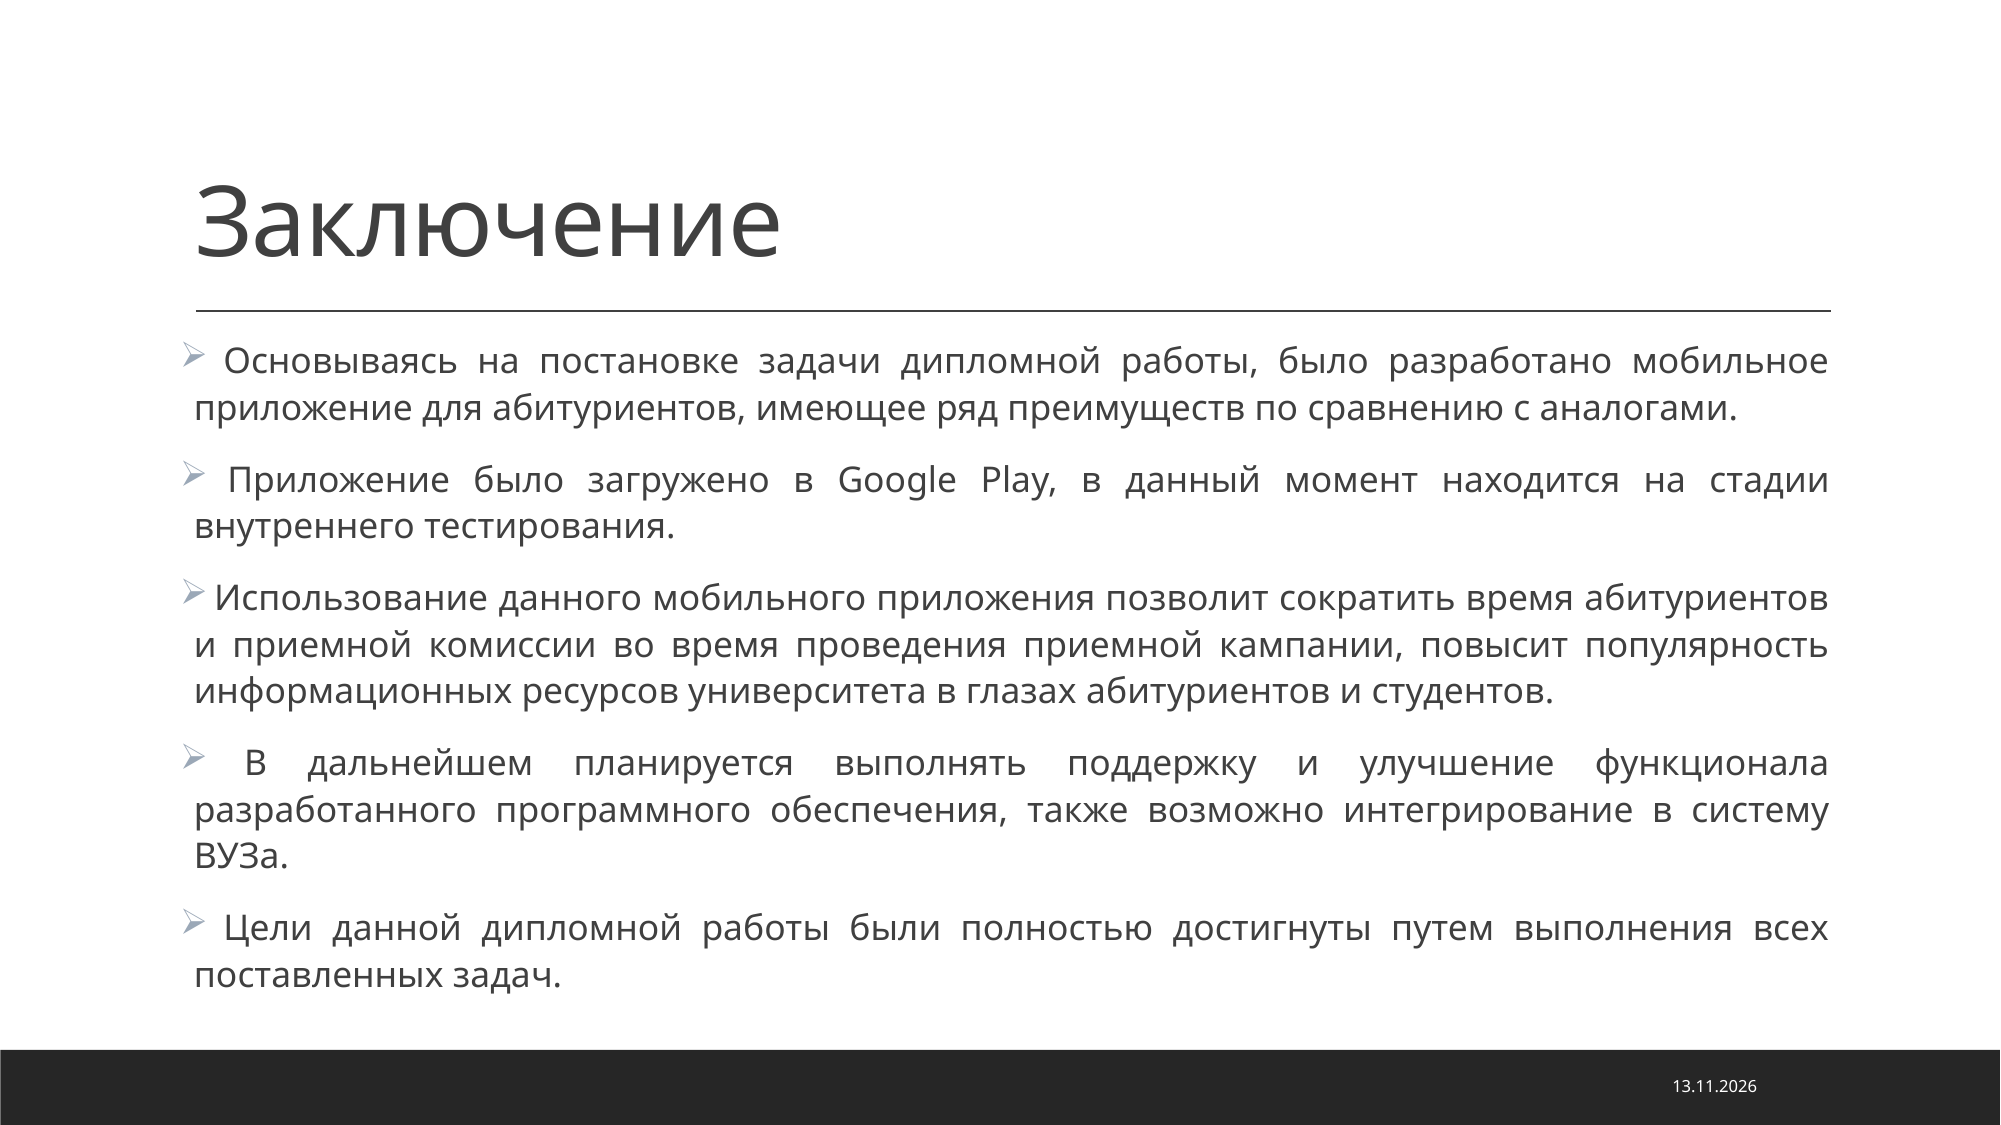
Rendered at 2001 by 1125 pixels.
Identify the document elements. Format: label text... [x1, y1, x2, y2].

title Заключение [180, 47, 1830, 285]
list Основываясь на постановке задачи дипломной работы, было разработано мобильное приложение для абитуриентов, имеющее ряд преимуществ по сравнению с аналогами. Приложение было загружено в Google Play, в данный момент находится на стадии внутреннего тестирования. Использование данного мобильного приложения позволит сократить время абитуриентов и приемной комиссии во время проведения приемной кампании, повысит популярность информационных ресурсов университета в глазах абитуриентов и студентов. В дальнейшем планируется выполнять поддержку и улучшение функционала разработанного программного обеспечения, также возможно интегрирование в систему ВУЗа. Цели данной дипломной работы были полностью достигнуты путем выполнения всех поставленных задач. [180, 326, 1830, 1046]
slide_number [1348, 1057, 1773, 1118]
